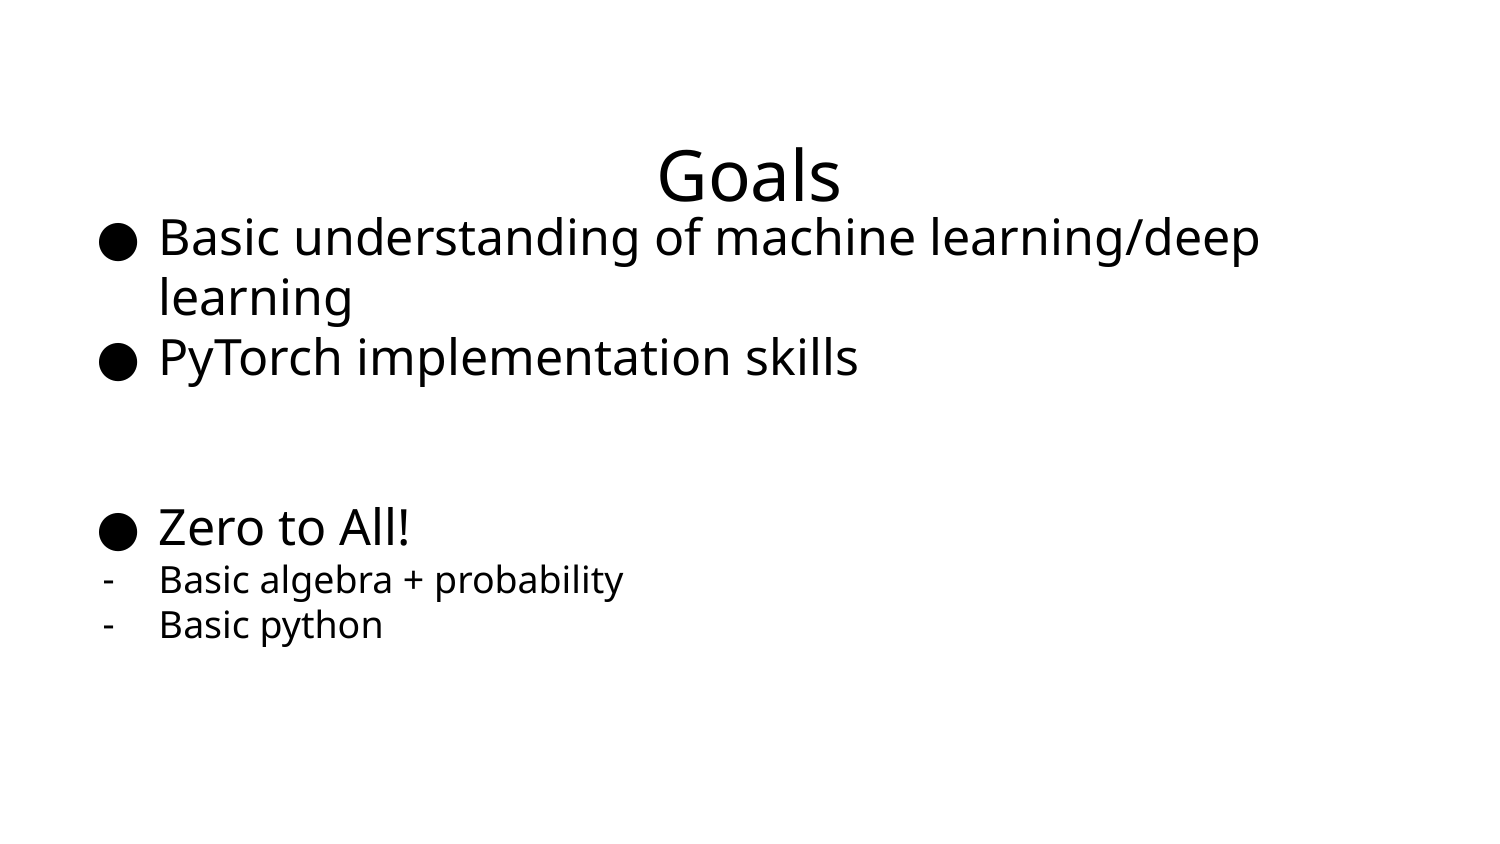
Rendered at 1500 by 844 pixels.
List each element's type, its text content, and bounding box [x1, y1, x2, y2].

list Basic understanding of machine learning/deep learning PyTorch implementation skills Zero to All! Basic algebra + probability Basic python [78, 223, 1404, 629]
title Goals [70, 94, 1430, 253]
